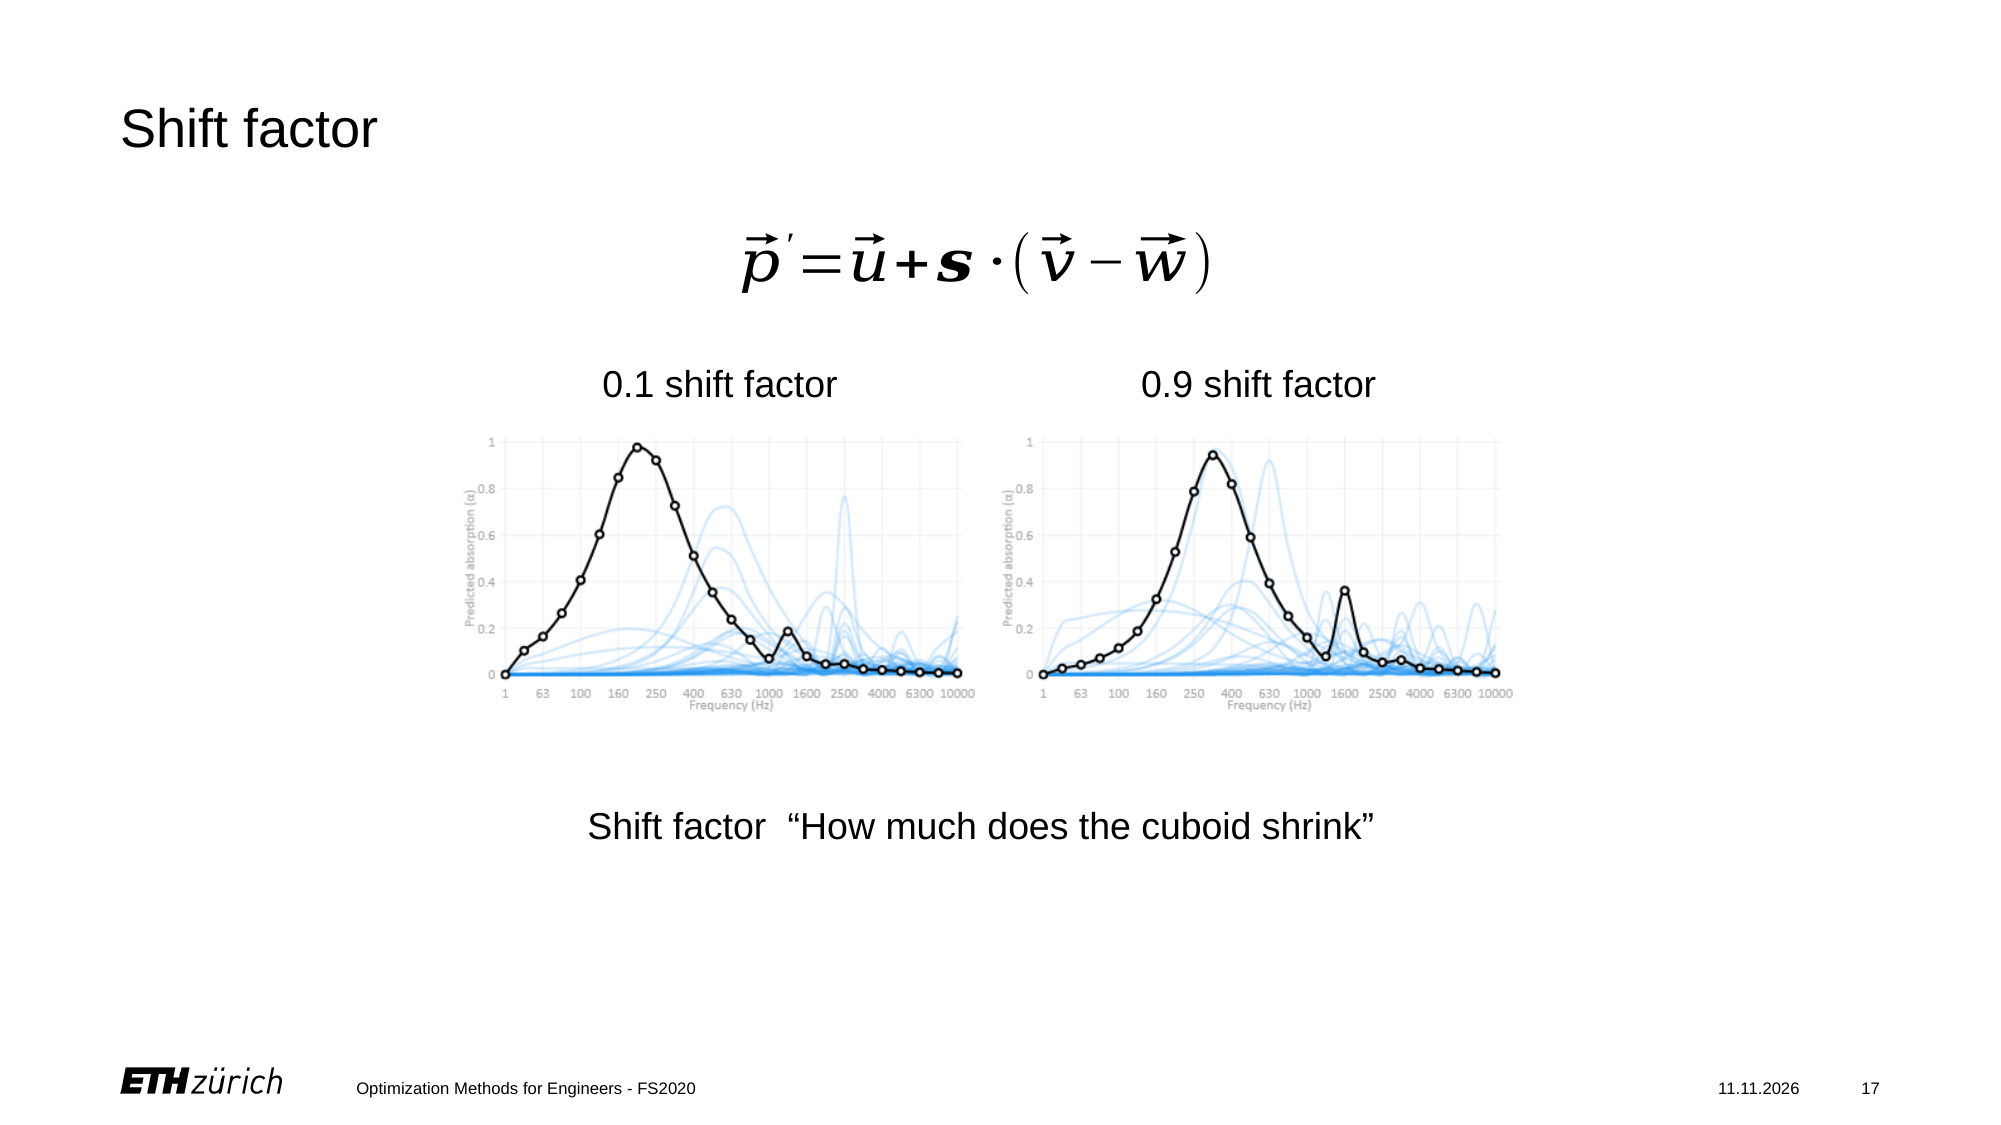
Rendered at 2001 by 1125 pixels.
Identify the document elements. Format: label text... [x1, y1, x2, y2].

text_box 0.1 shift factor [587, 352, 853, 413]
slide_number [1718, 1069, 1819, 1106]
footer Optimization Methods for Engineers - FS2020 [356, 1069, 1243, 1106]
picture [999, 429, 1518, 722]
picture [120, 1067, 282, 1094]
slide_number 17 [1827, 1069, 1880, 1106]
text_box 0.9 shift factor [1126, 352, 1392, 413]
picture [461, 429, 980, 722]
title Shift factor [120, 42, 1880, 191]
